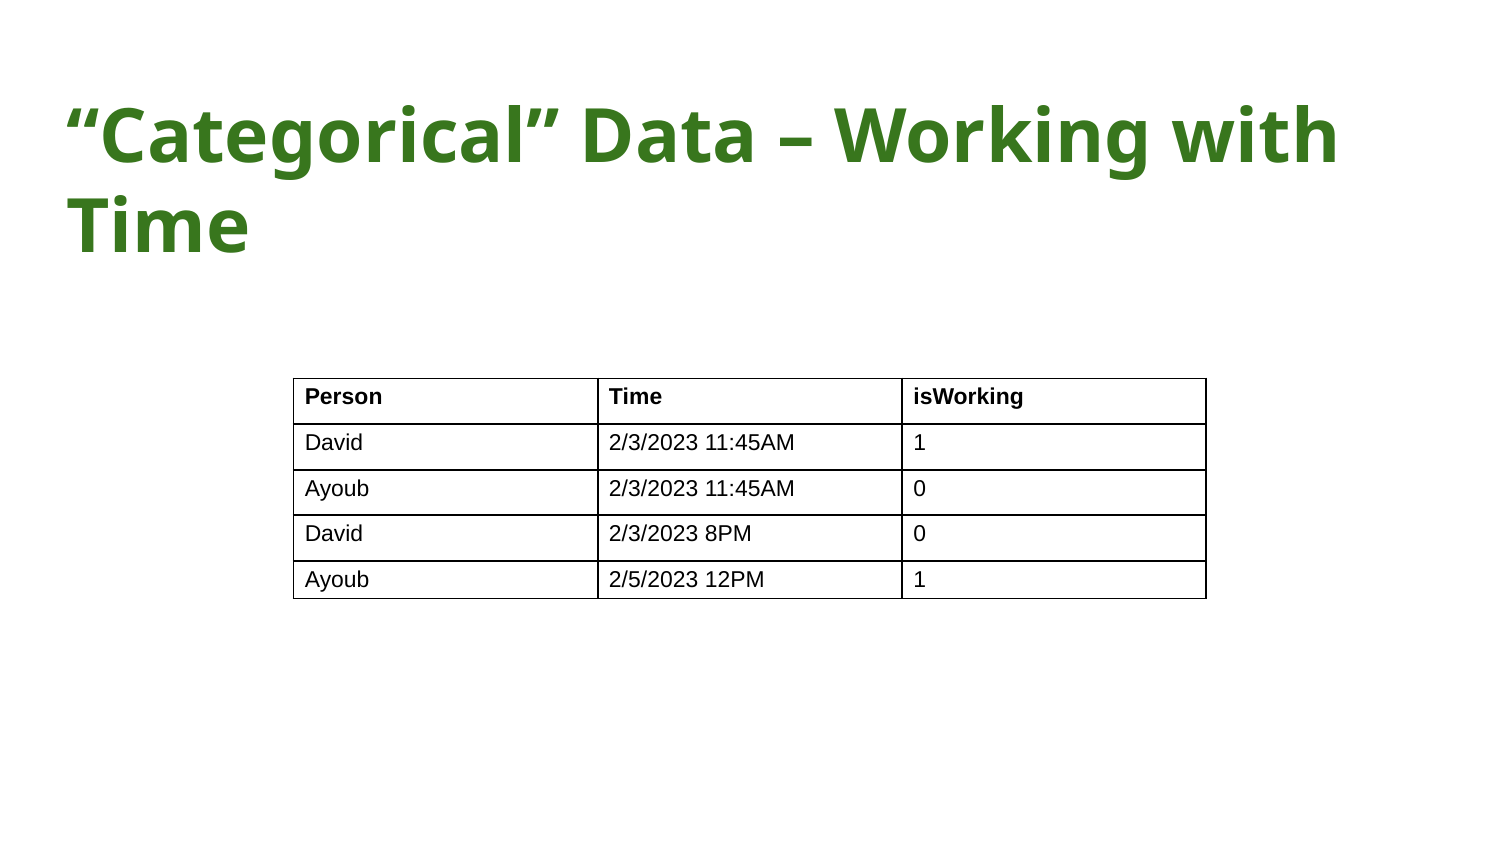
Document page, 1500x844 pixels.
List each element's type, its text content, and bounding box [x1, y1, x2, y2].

table_cell 2/3/2023 11:45AM [599, 471, 901, 514]
table_cell Ayoub [294, 471, 597, 514]
table_cell David [294, 516, 597, 560]
table_cell 0 [903, 516, 1205, 560]
table_header isWorking [903, 379, 1205, 423]
table_cell David [294, 425, 597, 469]
table_header Time [599, 379, 901, 423]
table_cell 1 [903, 425, 1205, 469]
title “Categorical” Data – Working with Time [51, 72, 1449, 167]
table_header Person [294, 379, 597, 423]
table_cell 1 [903, 562, 1205, 598]
table_cell 0 [903, 471, 1205, 514]
table_cell 2/5/2023 12PM [599, 562, 901, 598]
table_cell Ayoub [294, 562, 597, 598]
table_cell 2/3/2023 11:45AM [599, 425, 901, 469]
table_cell 2/3/2023 8PM [599, 516, 901, 560]
